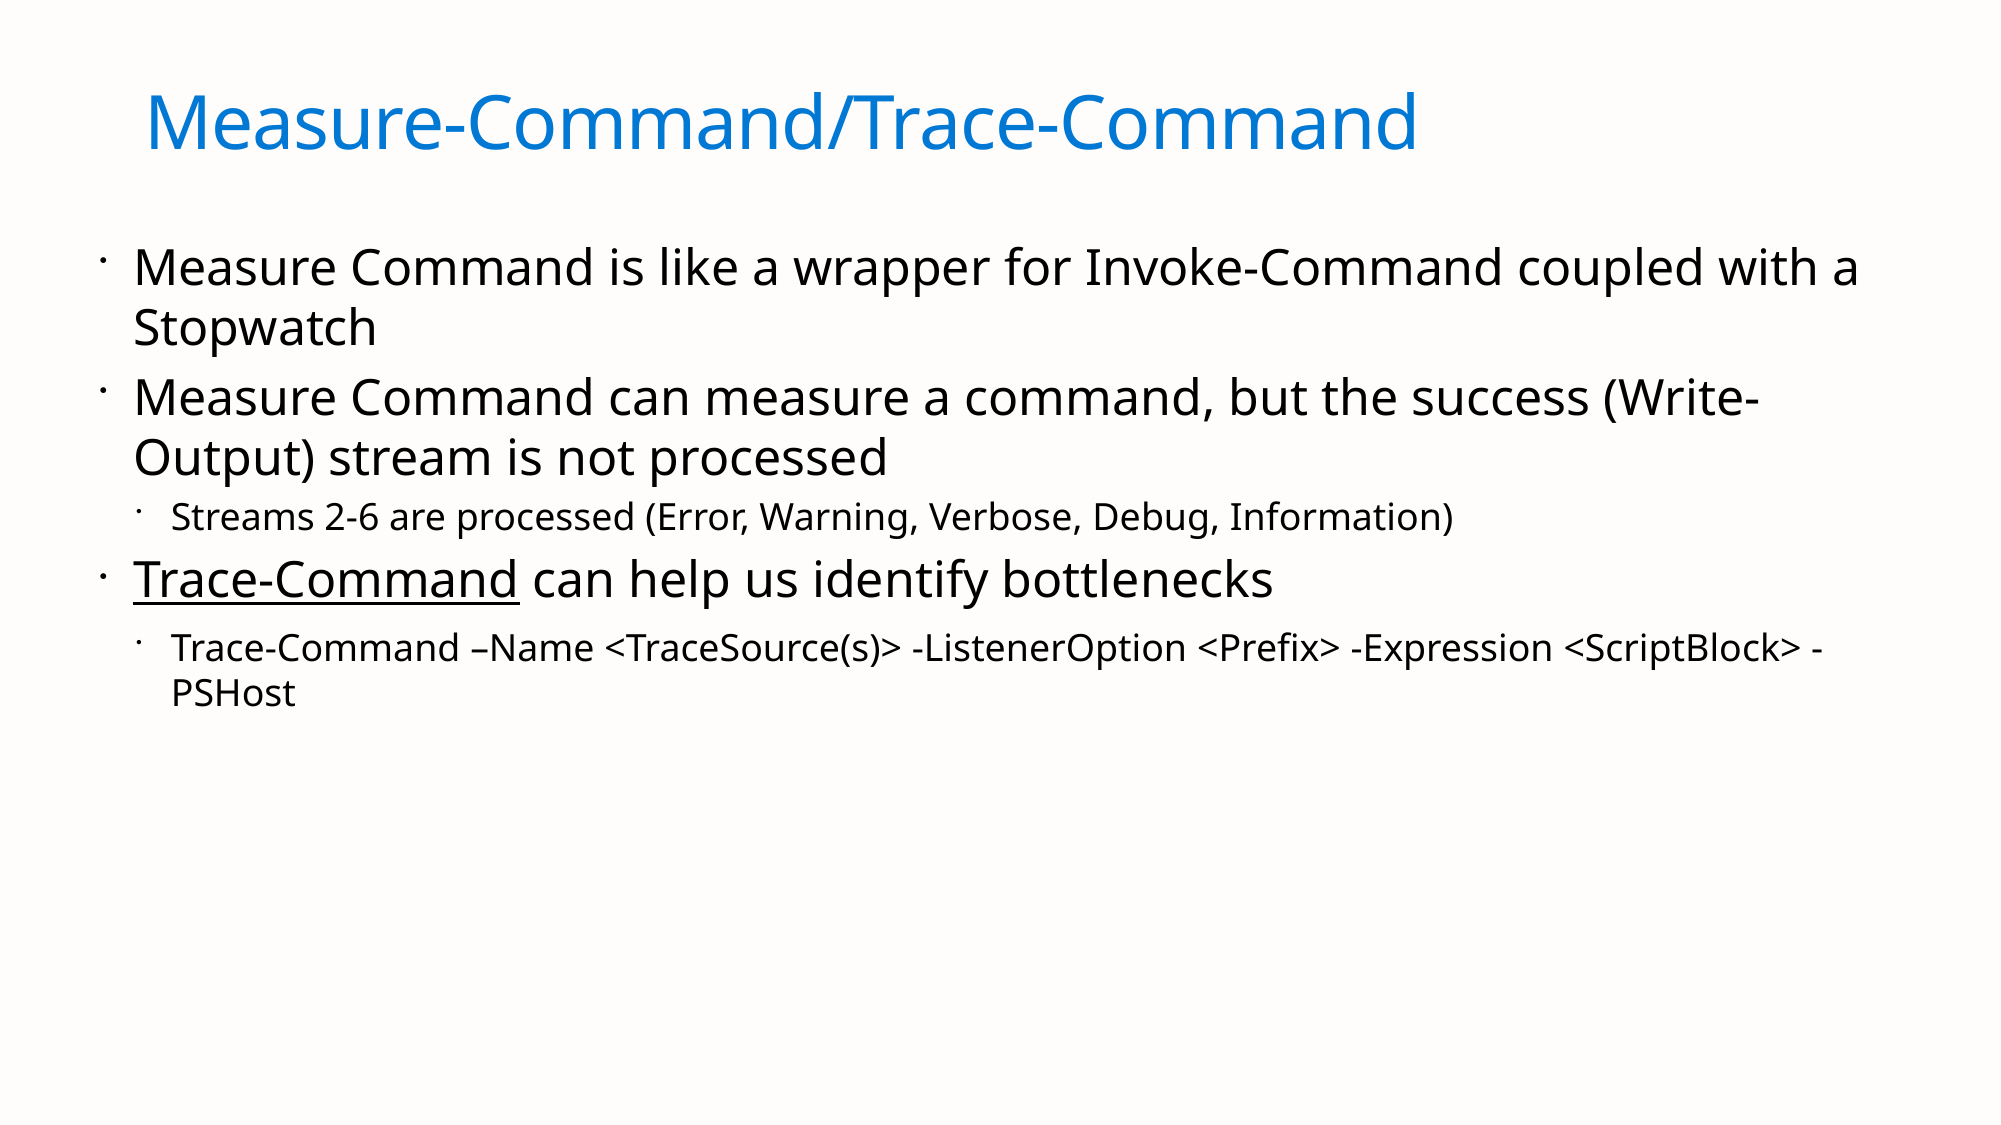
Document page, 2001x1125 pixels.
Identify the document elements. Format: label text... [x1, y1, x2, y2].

list Measure Command is like a wrapper for Invoke-Command coupled with a Stopwatch Measure Command can measure a command, but the success (Write-Output) stream is not processed Streams 2-6 are processed (Error, Warning, Verbose, Debug, Information) Trace-Command can help us identify bottlenecks Trace-Command –Name <TraceSource(s)> -ListenerOption <Prefix> -Expression <ScriptBlock> -PSHost [95, 235, 1904, 672]
title Measure-Command/Trace-Command [144, 75, 1857, 166]
